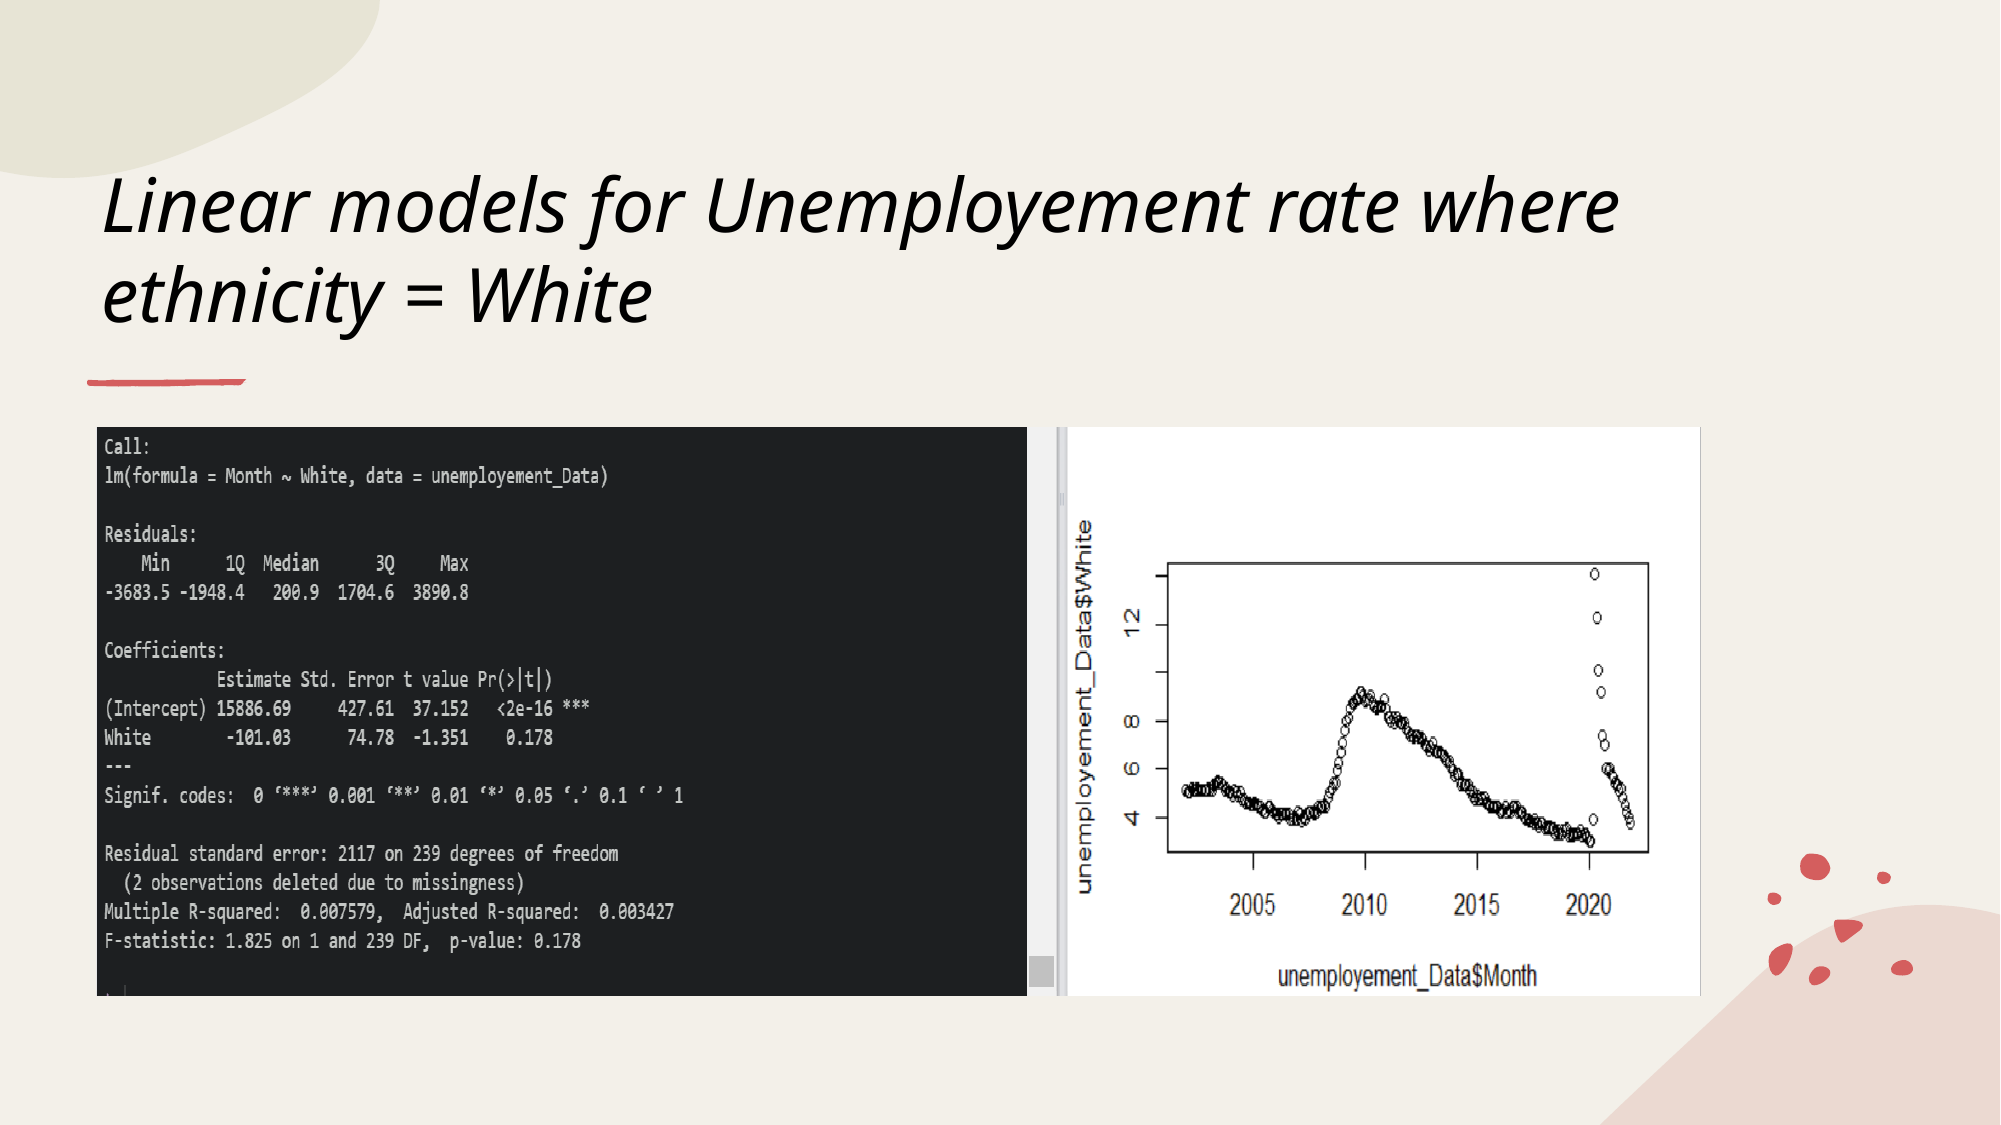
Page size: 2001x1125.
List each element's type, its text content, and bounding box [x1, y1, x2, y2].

picture [96, 427, 1701, 996]
title Linear models for Unemployement rate where ethnicity = White [86, 129, 1740, 345]
